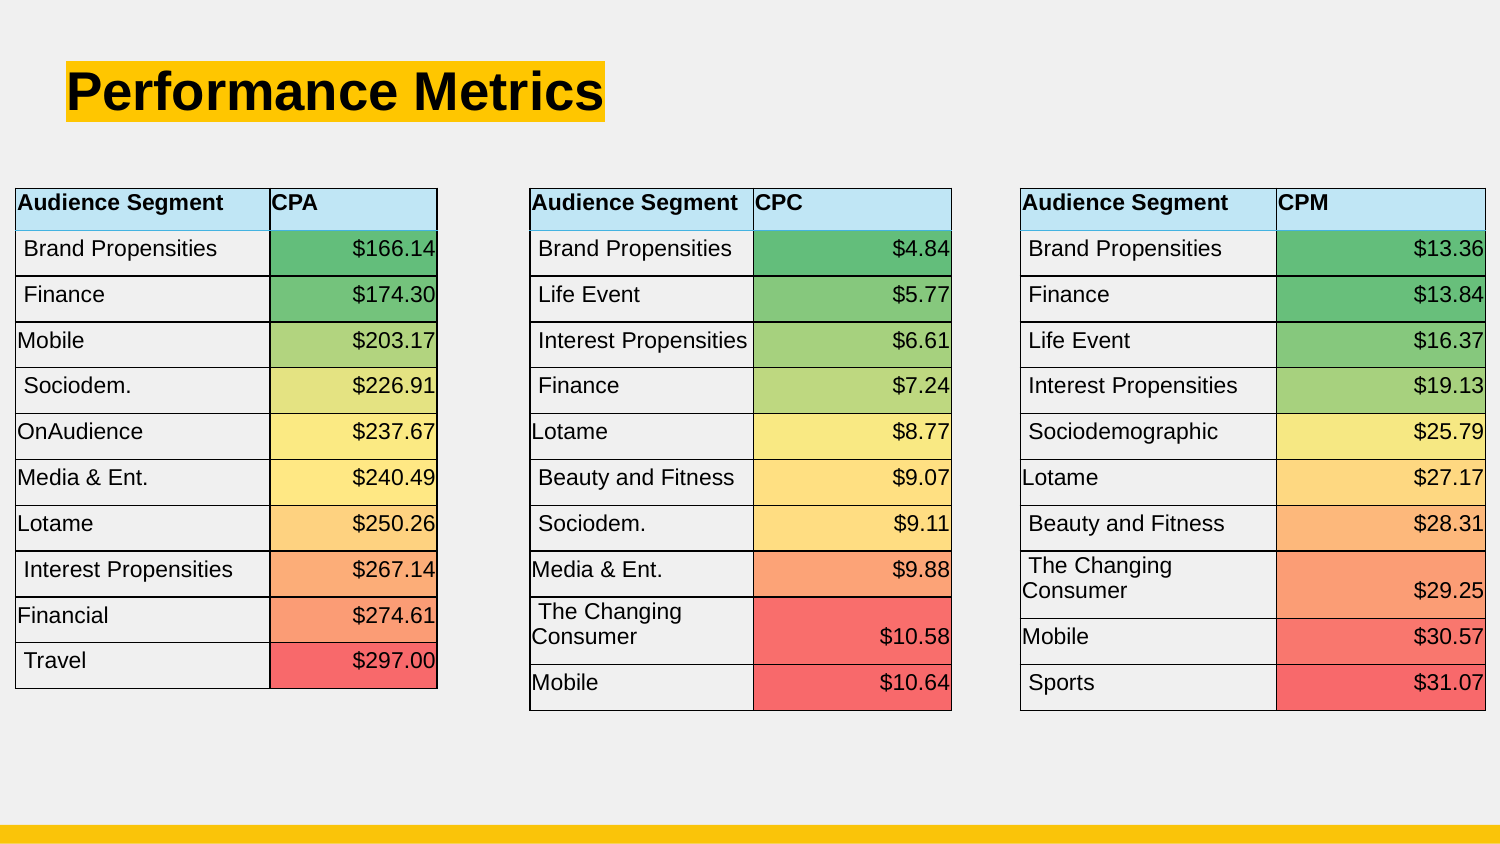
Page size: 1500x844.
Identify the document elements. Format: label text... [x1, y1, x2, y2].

table_header Audience Segment [1021, 189, 1276, 230]
table_cell Media & Ent. [16, 460, 269, 505]
table_cell Brand Propensities [1021, 231, 1276, 275]
table_cell $7.24 [754, 368, 951, 413]
table_cell Mobile [16, 323, 269, 367]
table_cell $13.36 [1277, 231, 1485, 275]
table_cell $9.88 [754, 552, 951, 596]
table_cell $9.07 [754, 460, 951, 505]
table_cell Lotame [16, 506, 269, 550]
table_cell The Changing Consumer [531, 598, 753, 664]
table_cell $5.77 [754, 277, 951, 321]
table_cell The Changing Consumer [1021, 552, 1276, 618]
table_cell $28.31 [1277, 506, 1485, 550]
table_cell Life Event [531, 277, 753, 321]
table_header CPC [754, 189, 951, 230]
table_cell $9.11 [754, 506, 951, 550]
table_cell $174.30 [271, 277, 436, 321]
table_cell $267.14 [271, 552, 436, 596]
table_header Audience Segment [16, 189, 269, 230]
table_cell Finance [16, 277, 269, 321]
table_cell $13.84 [1277, 277, 1485, 321]
table_cell $237.67 [271, 414, 436, 459]
table_cell Travel [16, 643, 269, 688]
table_cell $226.91 [271, 368, 436, 413]
table_cell Mobile [531, 665, 753, 710]
table_cell Sociodem. [16, 368, 269, 413]
table_cell Financial [16, 598, 269, 642]
table_cell OnAudience [16, 414, 269, 459]
table_cell Sociodem. [531, 506, 753, 550]
table_cell $4.84 [754, 231, 951, 275]
table_cell $250.26 [271, 506, 436, 550]
table_cell $240.49 [271, 460, 436, 505]
table_cell $203.17 [271, 323, 436, 367]
table_cell Brand Propensities [16, 231, 269, 275]
table_cell $25.79 [1277, 414, 1485, 459]
table_cell Beauty and Fitness [531, 460, 753, 505]
table_cell Finance [531, 368, 753, 413]
table_cell Media & Ent. [531, 552, 753, 596]
table_cell Interest Propensities [1021, 368, 1276, 413]
table_cell $30.57 [1277, 619, 1485, 664]
table_cell Lotame [531, 414, 753, 459]
table_cell $10.64 [754, 665, 951, 710]
table_cell Finance [1021, 277, 1276, 321]
table_cell $16.37 [1277, 323, 1485, 367]
table_cell $19.13 [1277, 368, 1485, 413]
table_cell $274.61 [271, 598, 436, 642]
table_cell Beauty and Fitness [1021, 506, 1276, 550]
table_cell $10.58 [754, 598, 951, 664]
table_header CPM [1277, 189, 1485, 230]
table_cell $297.00 [271, 643, 436, 688]
table_cell Interest Propensities [531, 323, 753, 367]
table_cell Brand Propensities [531, 231, 753, 275]
table_cell $166.14 [271, 231, 436, 275]
title Performance Metrics [51, 40, 1449, 157]
table_cell $8.77 [754, 414, 951, 459]
table_cell Lotame [1021, 460, 1276, 505]
table_cell $31.07 [1277, 665, 1485, 710]
table_cell Interest Propensities [16, 552, 269, 596]
text_box [0, 824, 1500, 844]
table_cell Sports [1021, 665, 1276, 710]
table_header Audience Segment [531, 189, 753, 230]
table_cell $29.25 [1277, 552, 1485, 618]
table_cell $6.61 [754, 323, 951, 367]
table_cell Life Event [1021, 323, 1276, 367]
table_header CPA [271, 189, 436, 230]
table_cell Mobile [1021, 619, 1276, 664]
table_cell Sociodemographic [1021, 414, 1276, 459]
table_cell $27.17 [1277, 460, 1485, 505]
